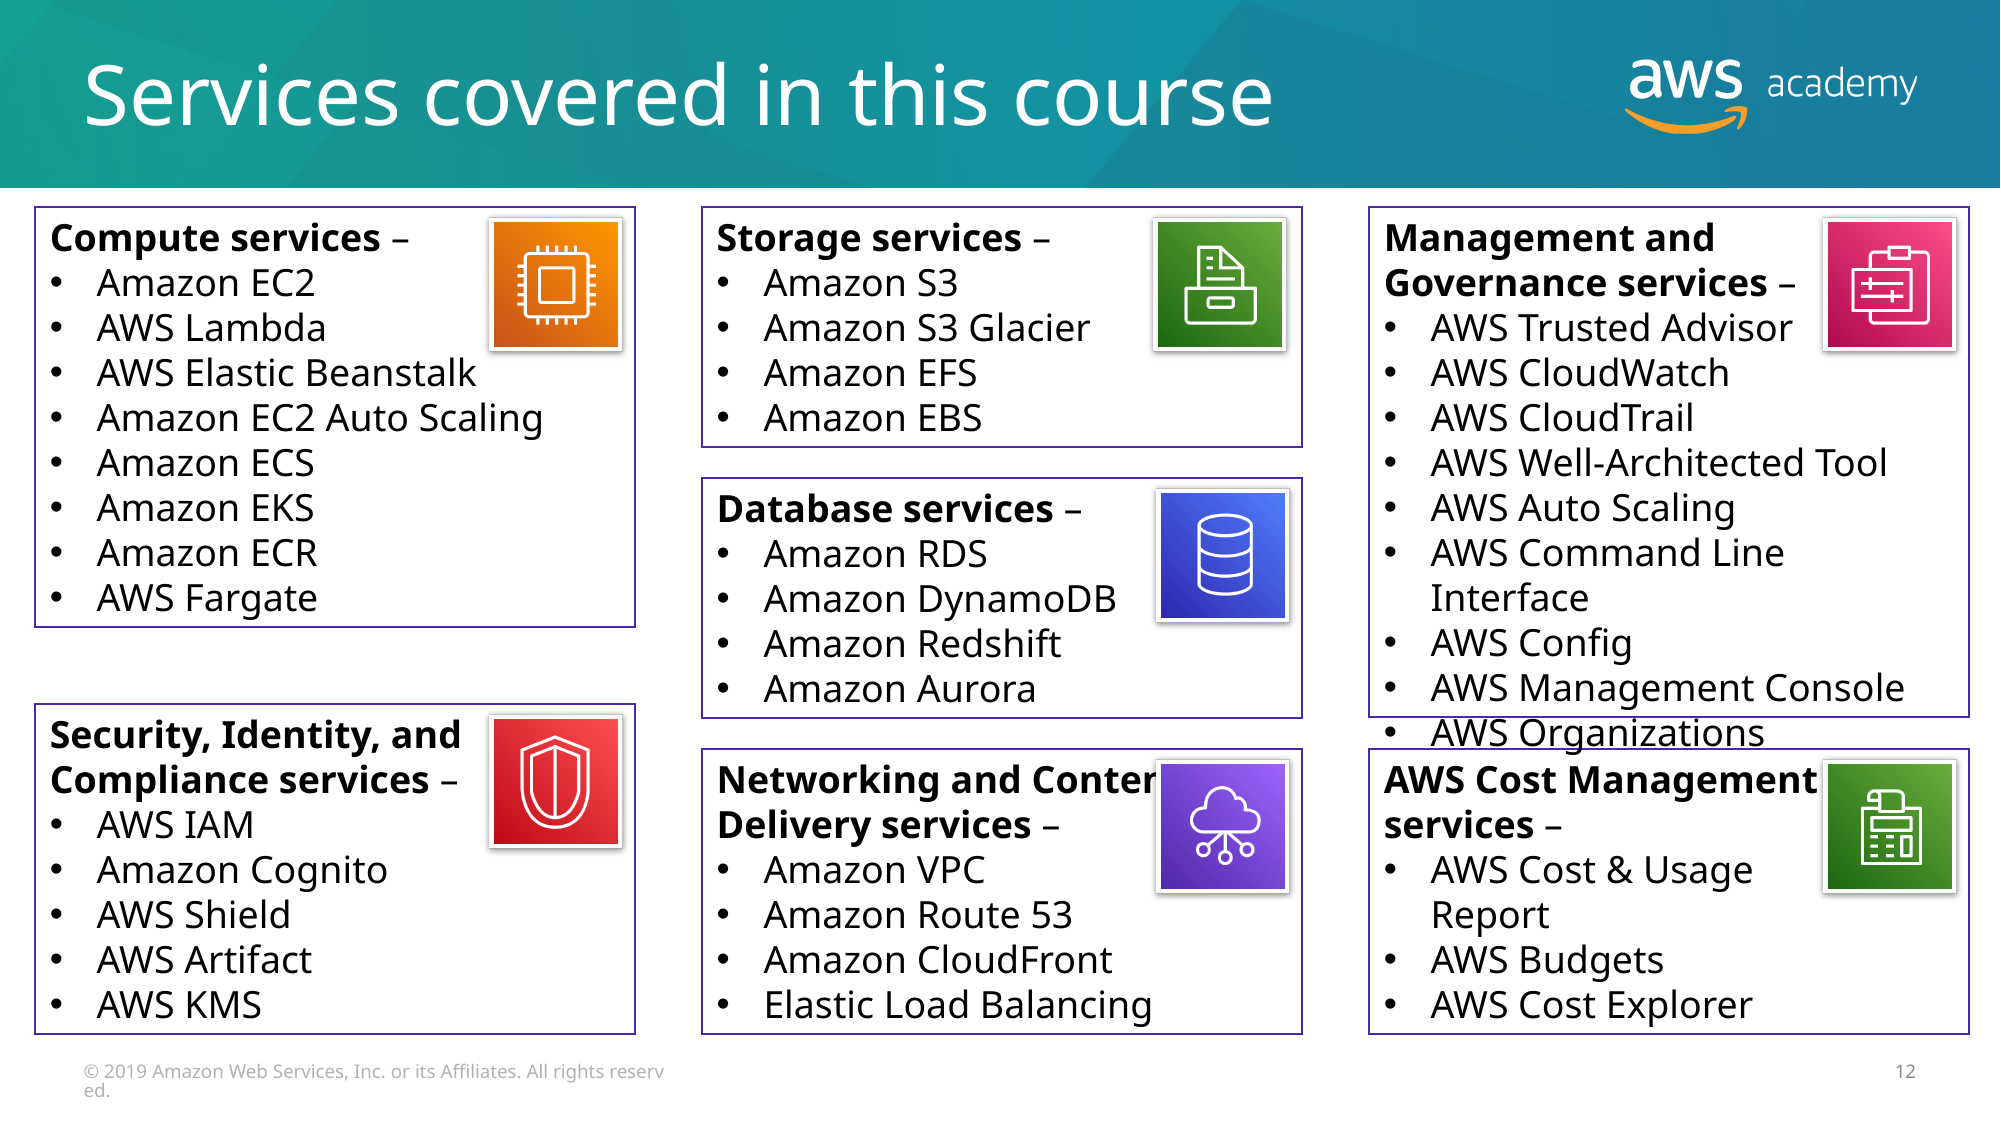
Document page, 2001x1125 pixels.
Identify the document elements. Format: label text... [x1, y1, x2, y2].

slide_number 12 [1481, 1042, 1932, 1103]
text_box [34, 207, 1969, 1034]
title Services covered in this course [68, 59, 1551, 138]
footer © 2019 Amazon Web Services, Inc. or its Affiliates. All rights reserved. [68, 1042, 682, 1103]
picture [0, 0, 2000, 188]
